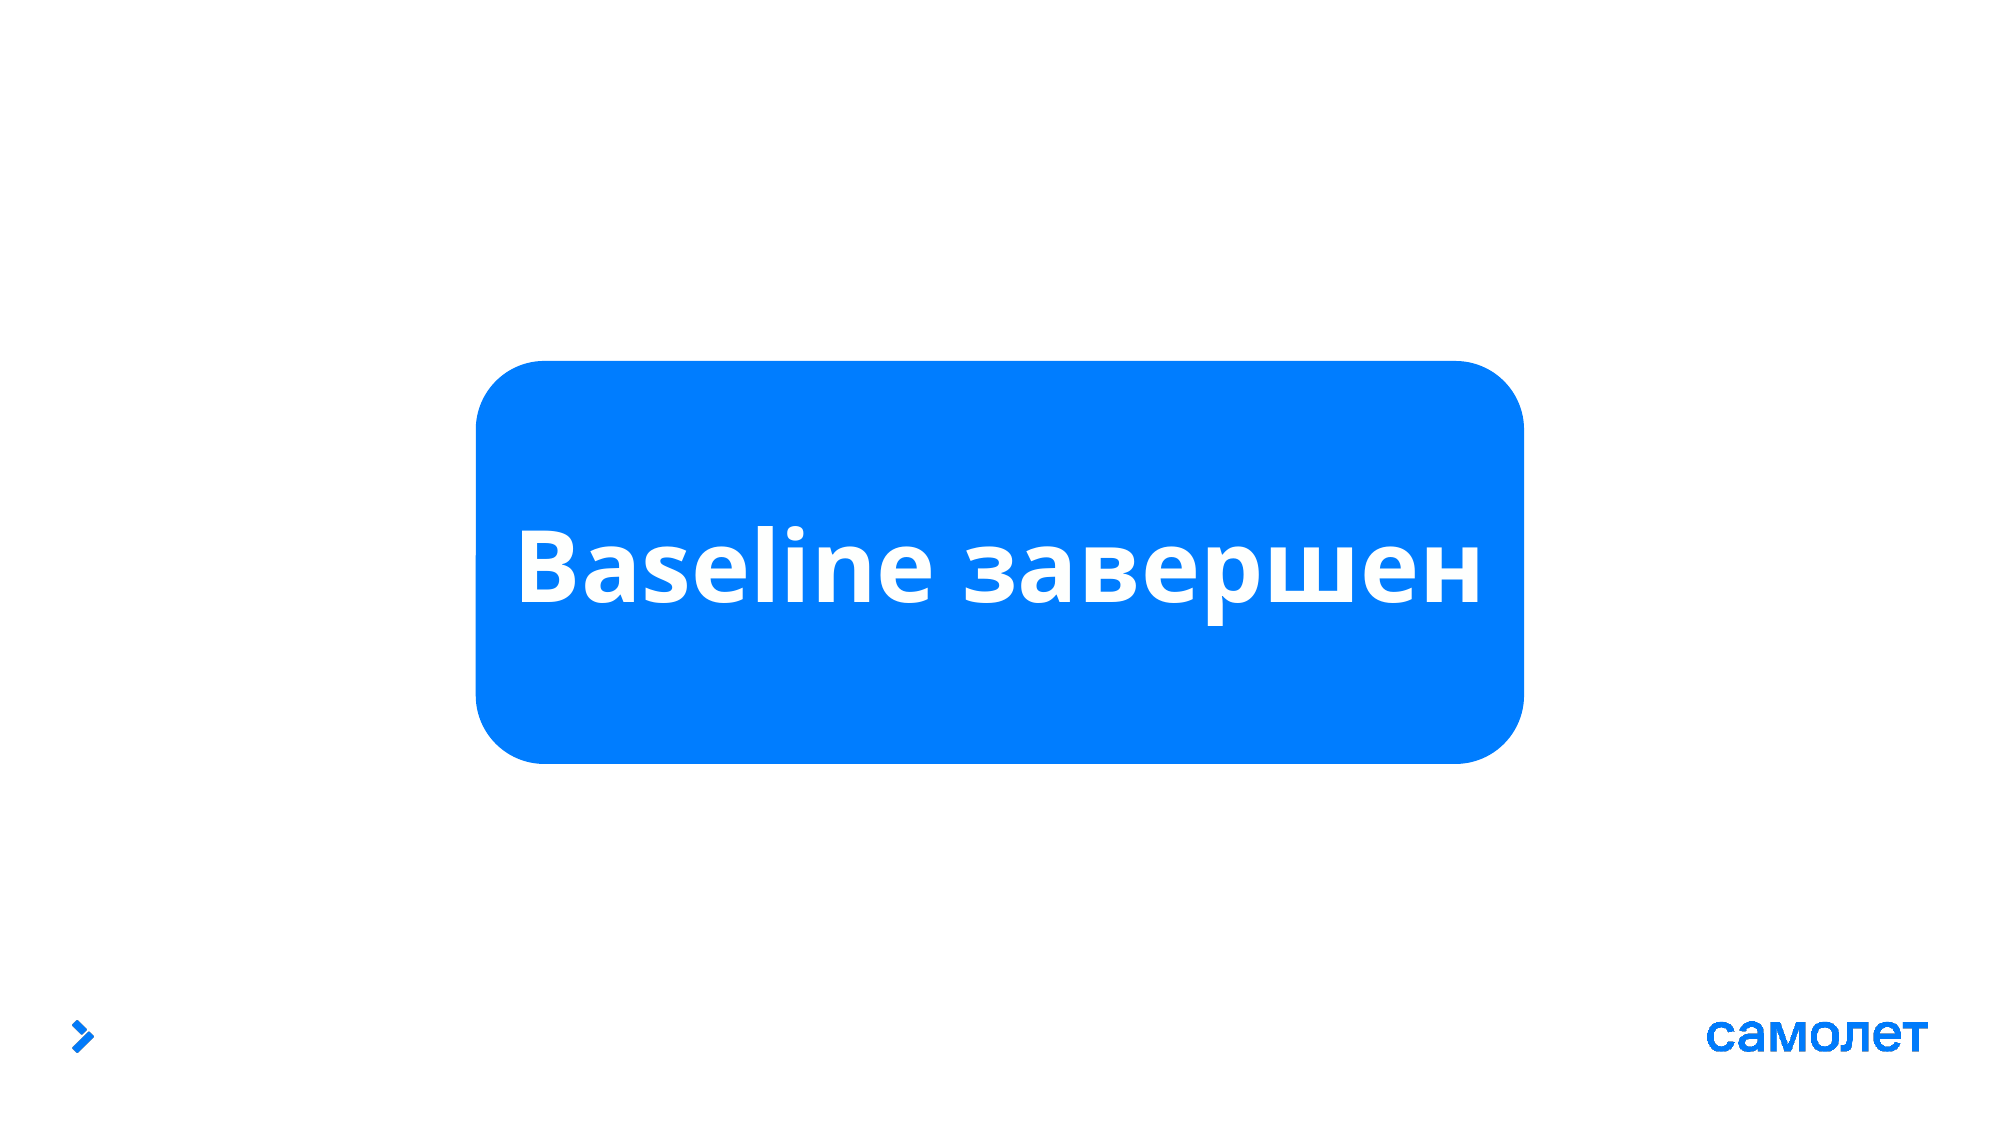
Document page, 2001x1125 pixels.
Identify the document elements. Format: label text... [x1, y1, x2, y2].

picture [1707, 1021, 1928, 1052]
picture [72, 1020, 94, 1053]
text_box Baseline завершен [477, 363, 1522, 762]
